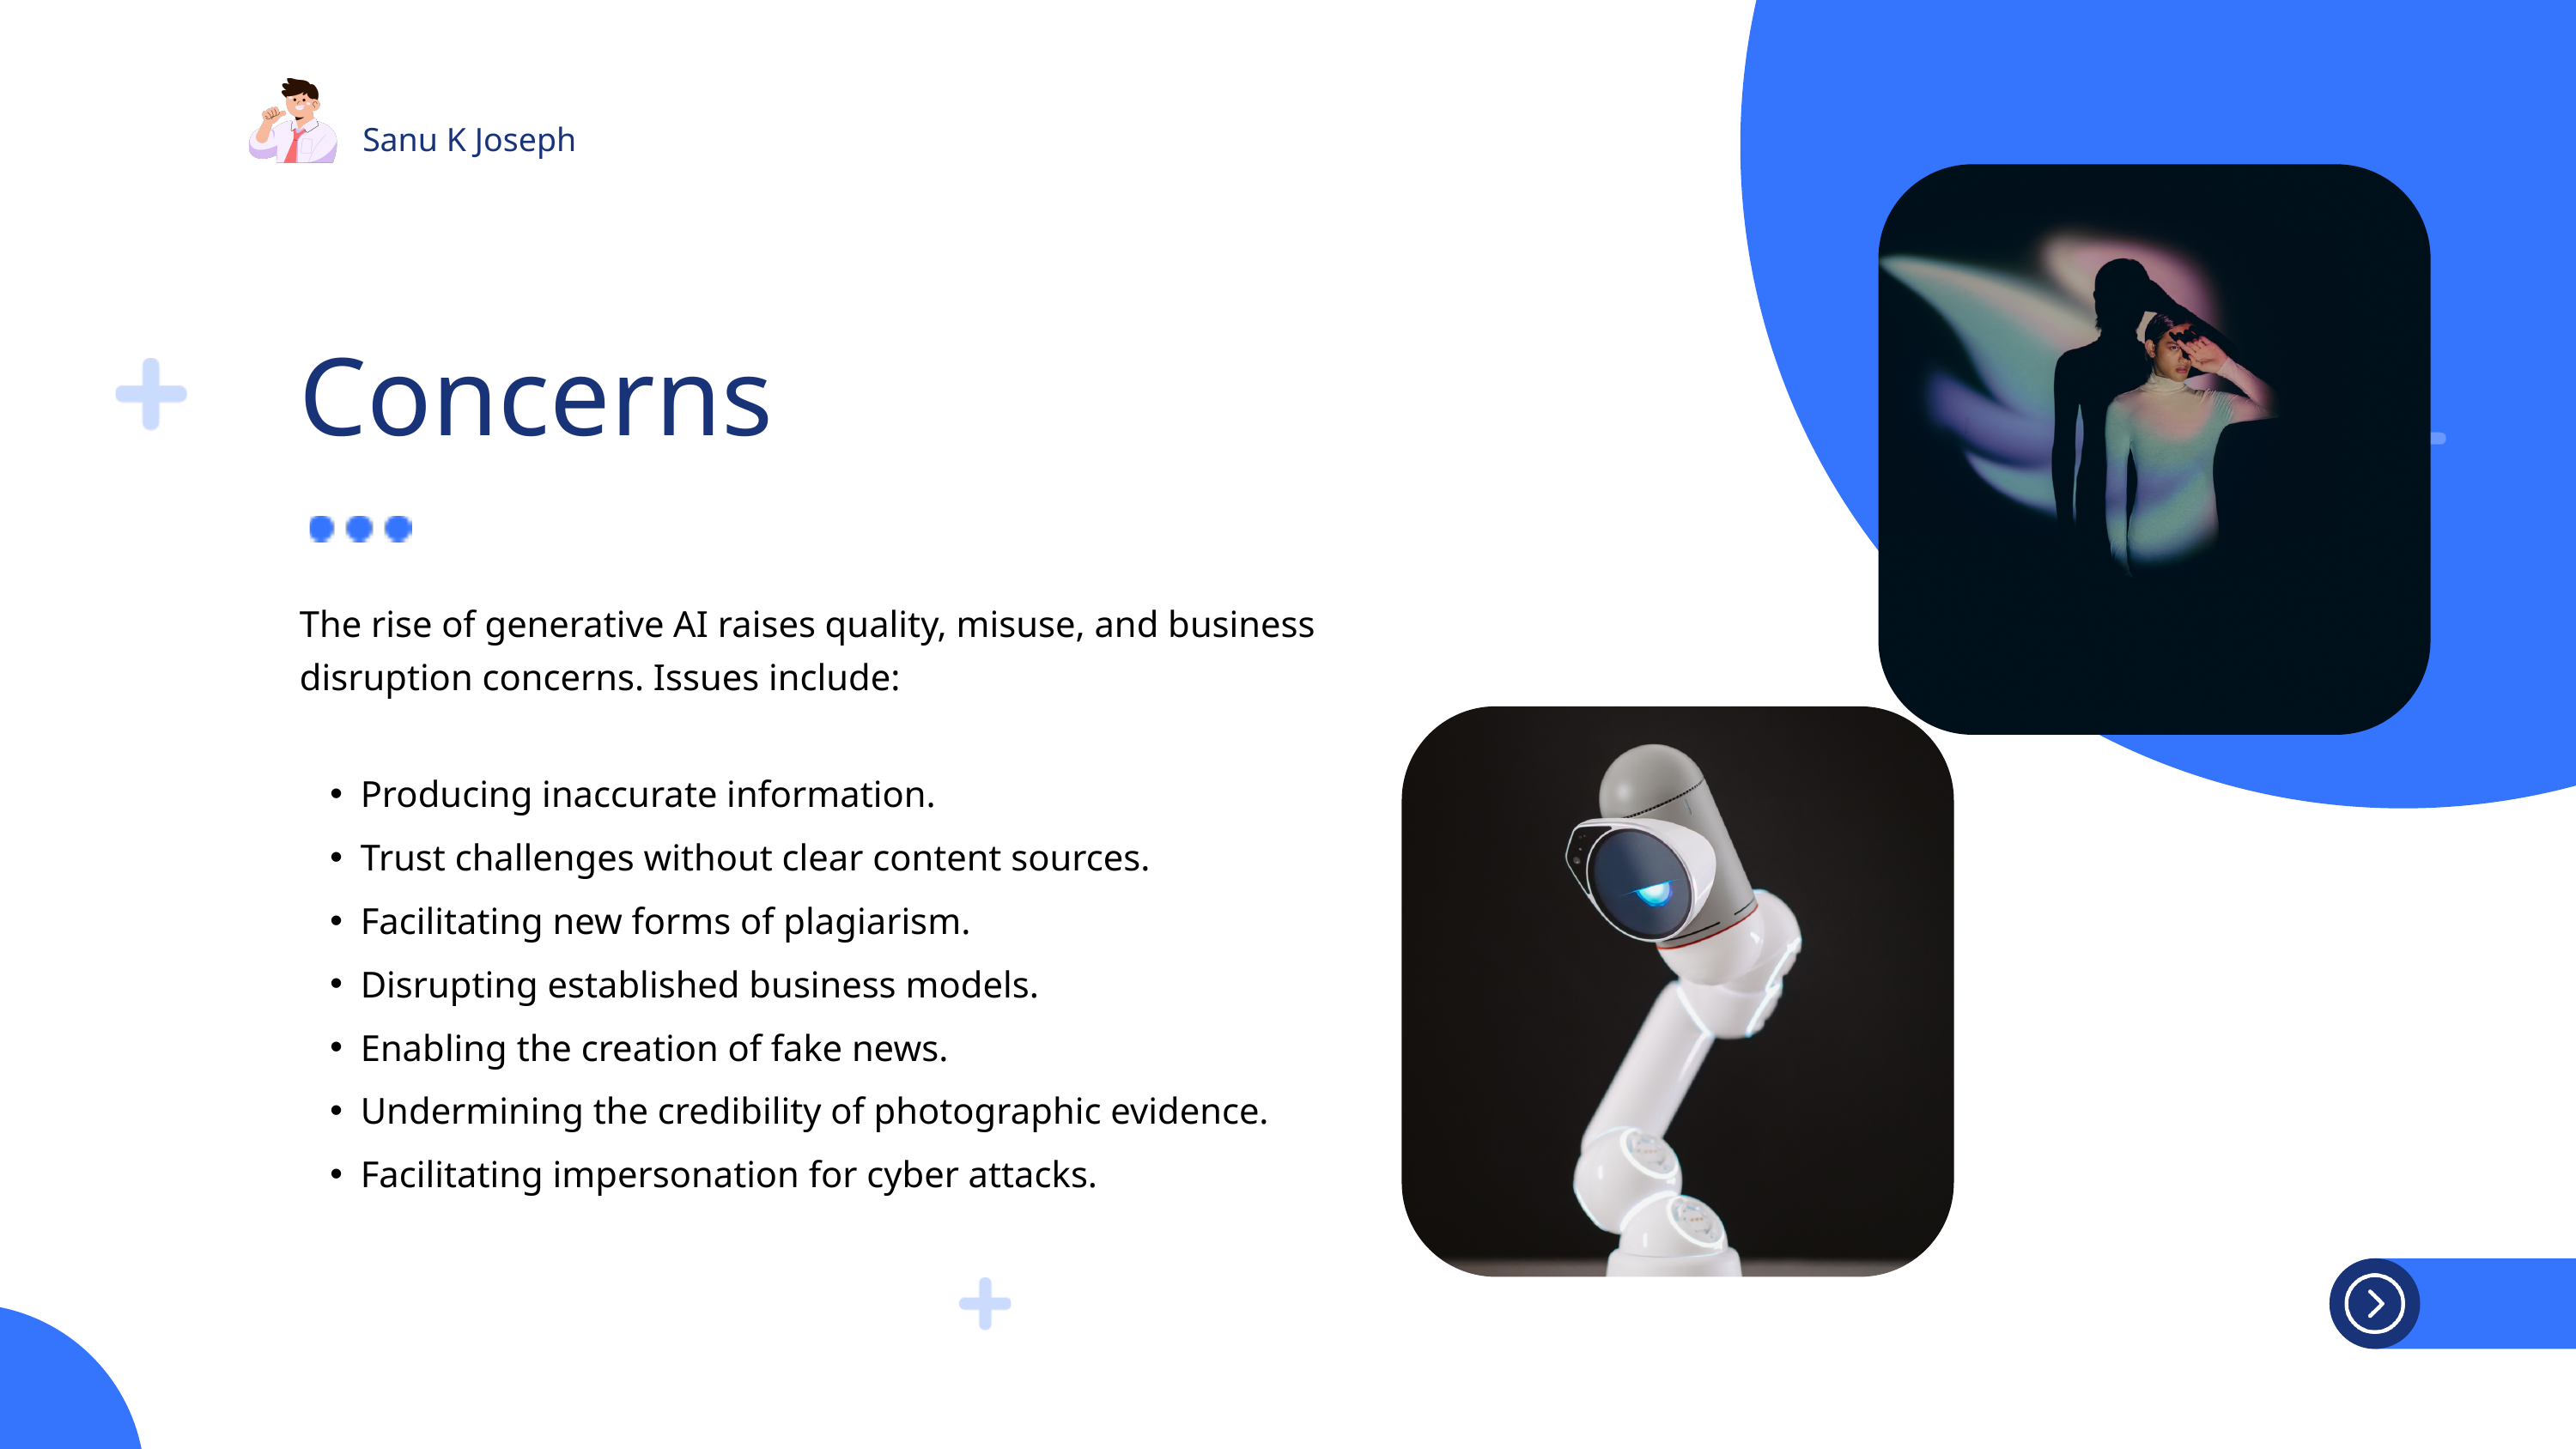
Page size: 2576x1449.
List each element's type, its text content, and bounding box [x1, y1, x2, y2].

text_box [959, 1277, 1012, 1331]
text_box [1400, 705, 1955, 1278]
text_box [248, 77, 713, 163]
text_box Concerns [300, 343, 929, 458]
text_box [309, 516, 412, 543]
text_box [1740, 0, 2576, 809]
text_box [0, 1303, 145, 1449]
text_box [2417, 1169, 2509, 1439]
text_box The rise of generative AI raises quality, misuse, and business disruption concerns. Issues include: Producing inaccurate information. Trust challenges without clear content sources. Facilitating new forms of plagiarism. Disrupting established business models. Enabling the creation of fake news. Undermining the credibility of photographic evidence. Facilitating impersonation for cyber attacks. [300, 591, 1374, 1195]
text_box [1877, 163, 2432, 736]
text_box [2329, 1258, 2421, 1349]
text_box [115, 358, 187, 431]
